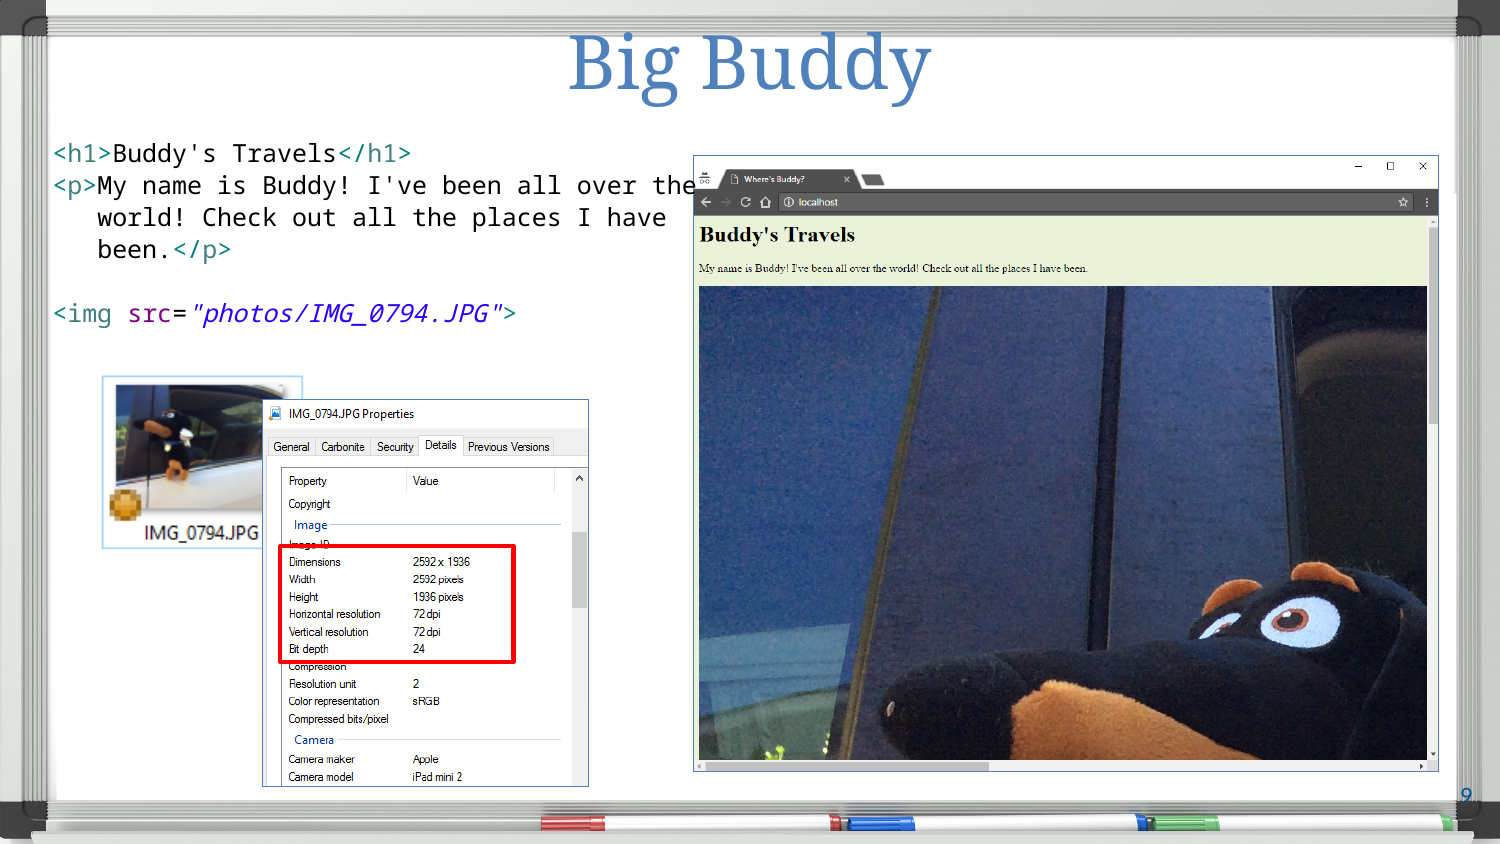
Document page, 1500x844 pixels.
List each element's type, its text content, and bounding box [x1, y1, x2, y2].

text_box <h1>Buddy's Travels</h1> <p>My name is Buddy! I've been all over the world! Check out all the places I have been.</p> <img src="photos/IMG_0794.JPG"> [37, 128, 779, 335]
picture [0, 0, 1500, 844]
title Big Buddy [12, 9, 1488, 110]
slide_number 9 [1387, 771, 1488, 817]
